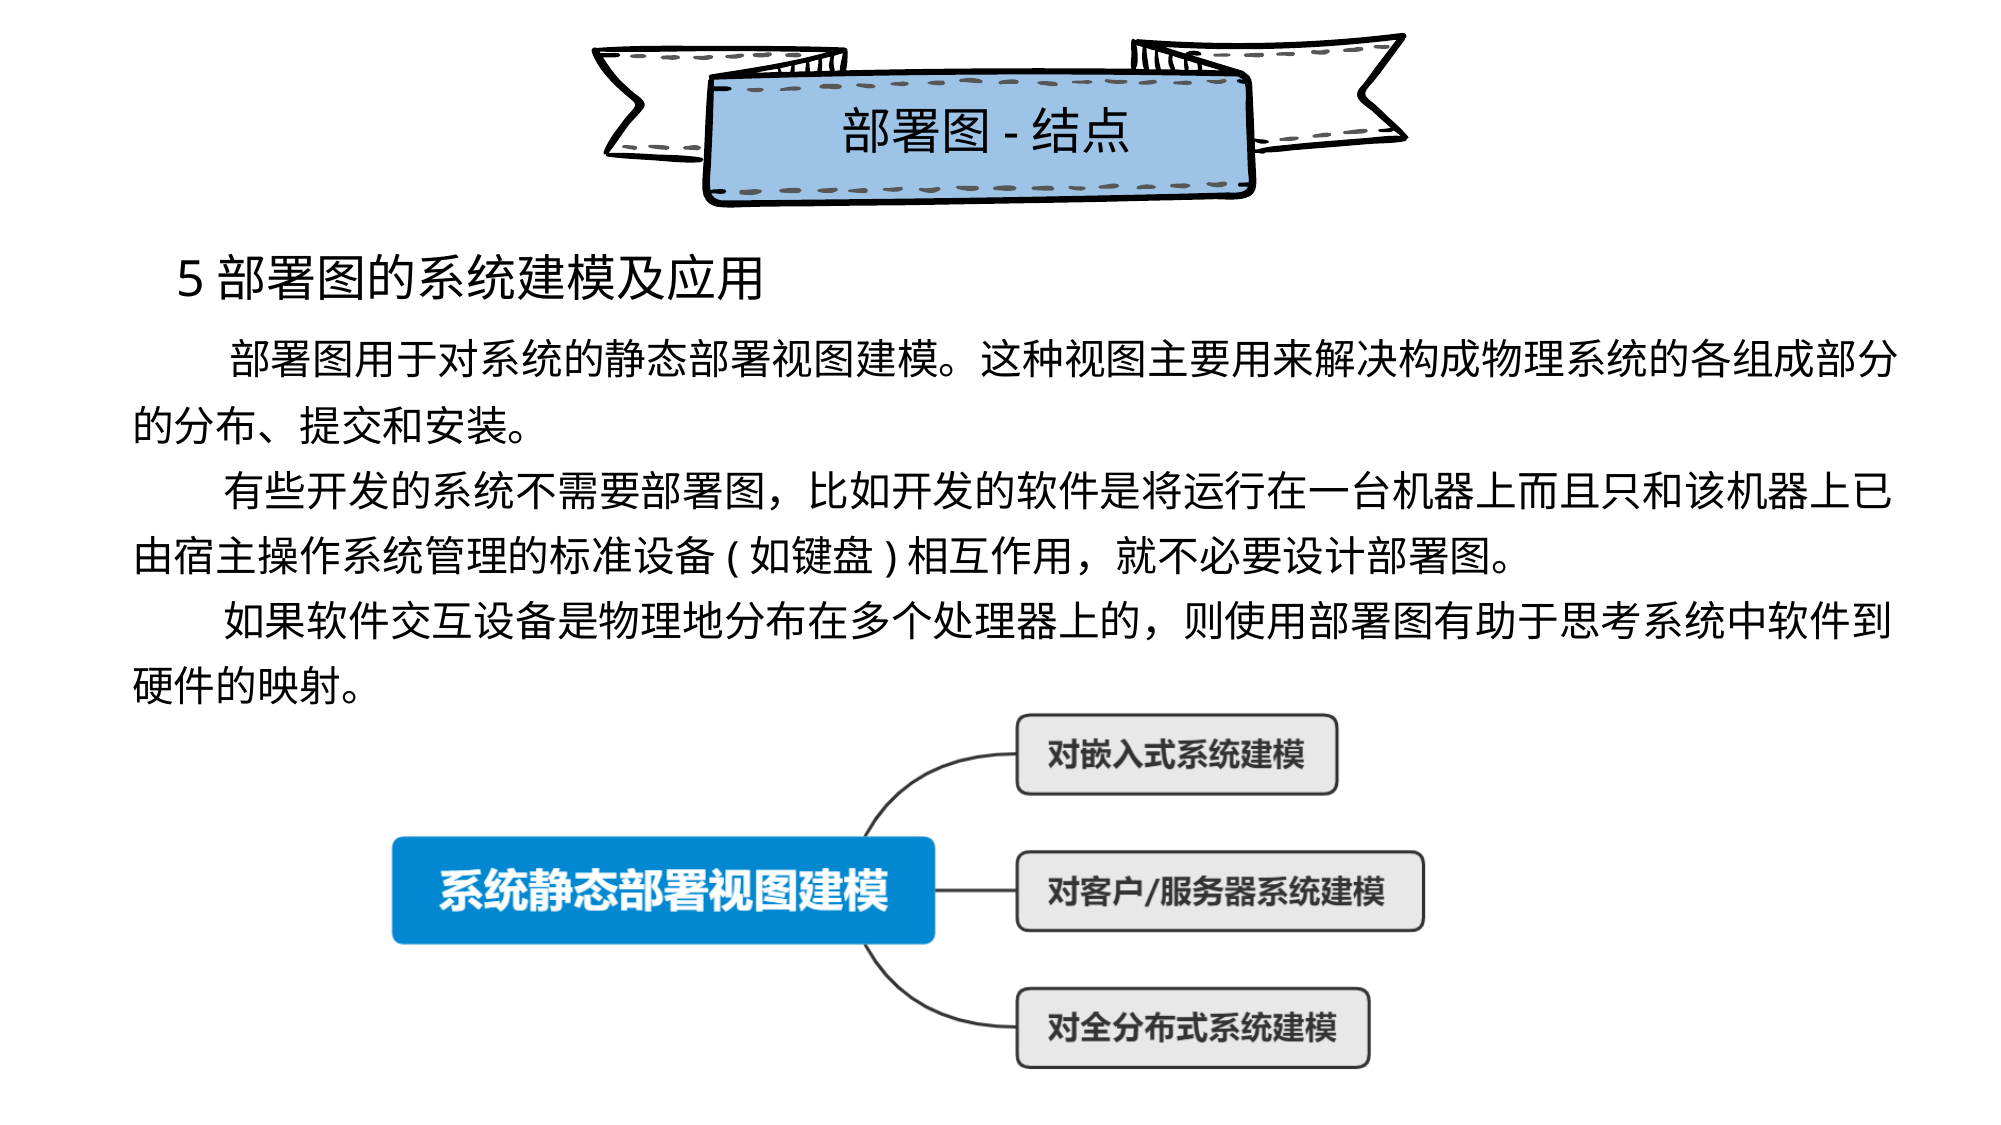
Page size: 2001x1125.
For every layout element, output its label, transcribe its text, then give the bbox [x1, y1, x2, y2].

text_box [590, 32, 1410, 209]
picture [383, 664, 1439, 1085]
text_box 5部署图的系统建模及应用 部署图用于对系统的静态部署视图建模。这种视图主要用来解决构成物理系统的各组成部分的分布、提交和安装。 有些开发的系统不需要部署图，比如开发的软件是将运行在一台机器上而且只和该机器上已由宿主操作系统管理的标准设备(如键盘)相互作用，就不必要设计部署图。 如果软件交互设备是物理地分布在多个处理器上的，则使用部署图有助于思考系统中软件到硬件的映射。 [117, 221, 1918, 718]
